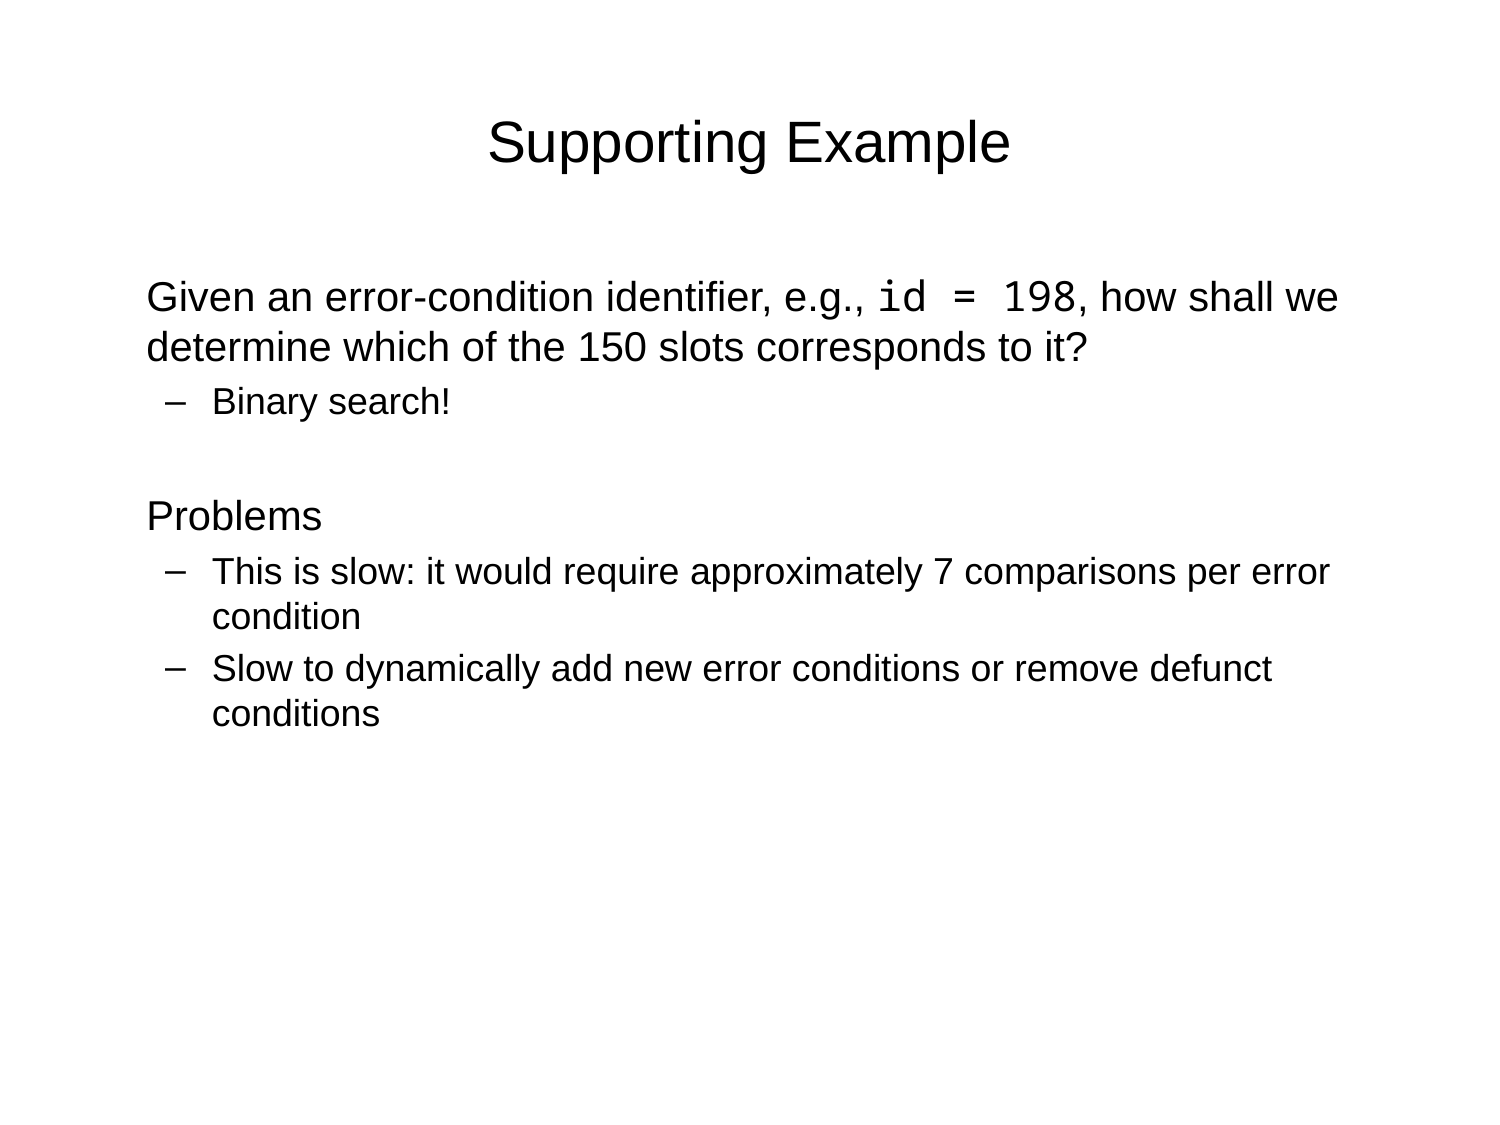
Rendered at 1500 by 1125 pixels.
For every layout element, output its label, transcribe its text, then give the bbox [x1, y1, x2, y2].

list Given an error-condition identifier, e.g., id = 198, how shall we determine which of the 150 slots corresponds to it? Binary search! Problems This is slow: it would require approximately 7 comparisons per error condition Slow to dynamically add new error conditions or remove defunct conditions [74, 262, 1426, 1006]
title Supporting Example [74, 44, 1426, 233]
